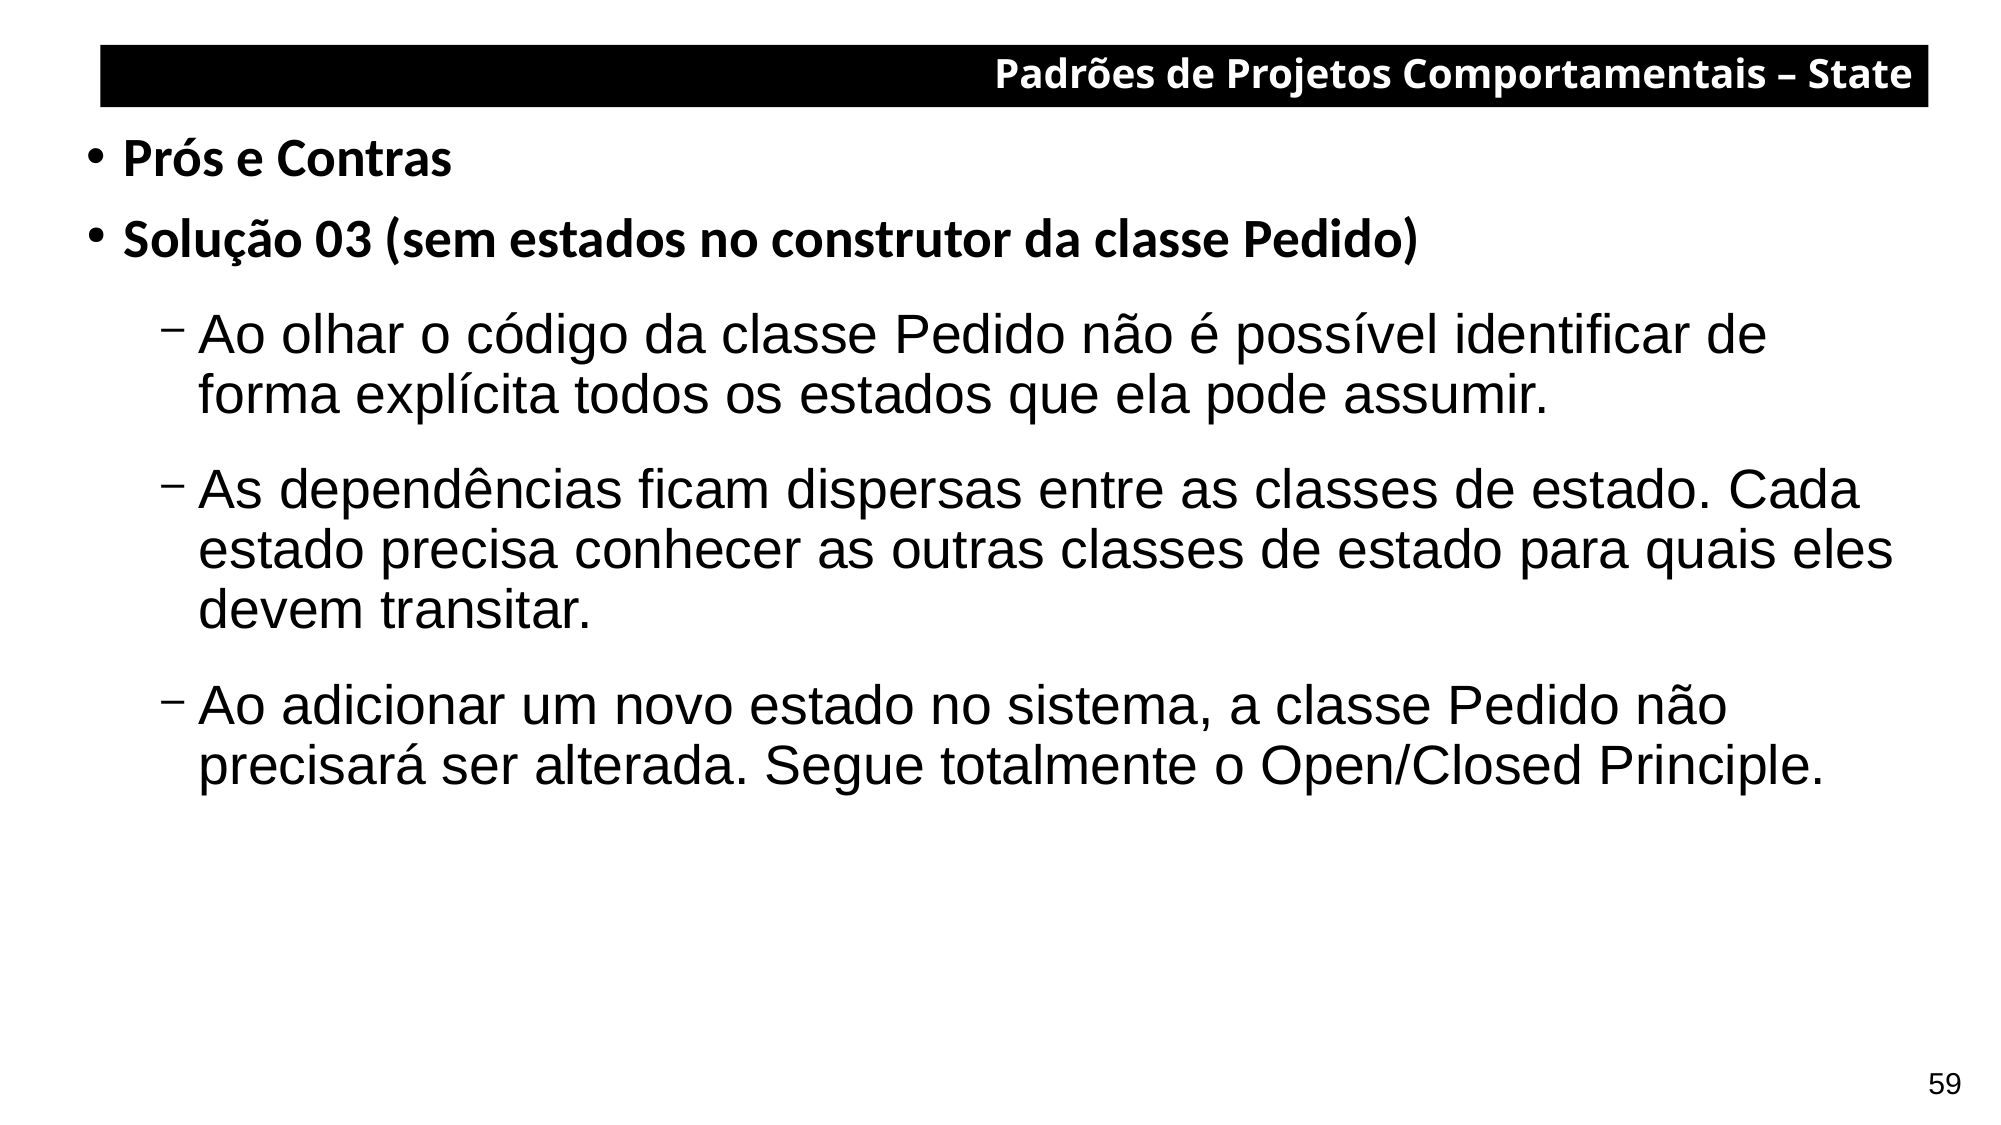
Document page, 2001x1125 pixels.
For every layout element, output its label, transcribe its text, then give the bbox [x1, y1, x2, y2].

title Padrões de Projetos Comportamentais – State [100, 44, 1929, 108]
text_box 59 [1805, 1055, 1980, 1110]
list Prós e Contras Solução 03 (sem estados no construtor da classe Pedido) Ao olhar o código da classe Pedido não é possível identificar de forma explícita todos os estados que ela pode assumir. As dependências ficam dispersas entre as classes de estado. Cada estado precisa conhecer as outras classes de estado para quais eles devem transitar. Ao adicionar um novo estado no sistema, a classe Pedido não precisará ser alterada. Segue totalmente o Open/Closed Principle. [71, 121, 1929, 1072]
